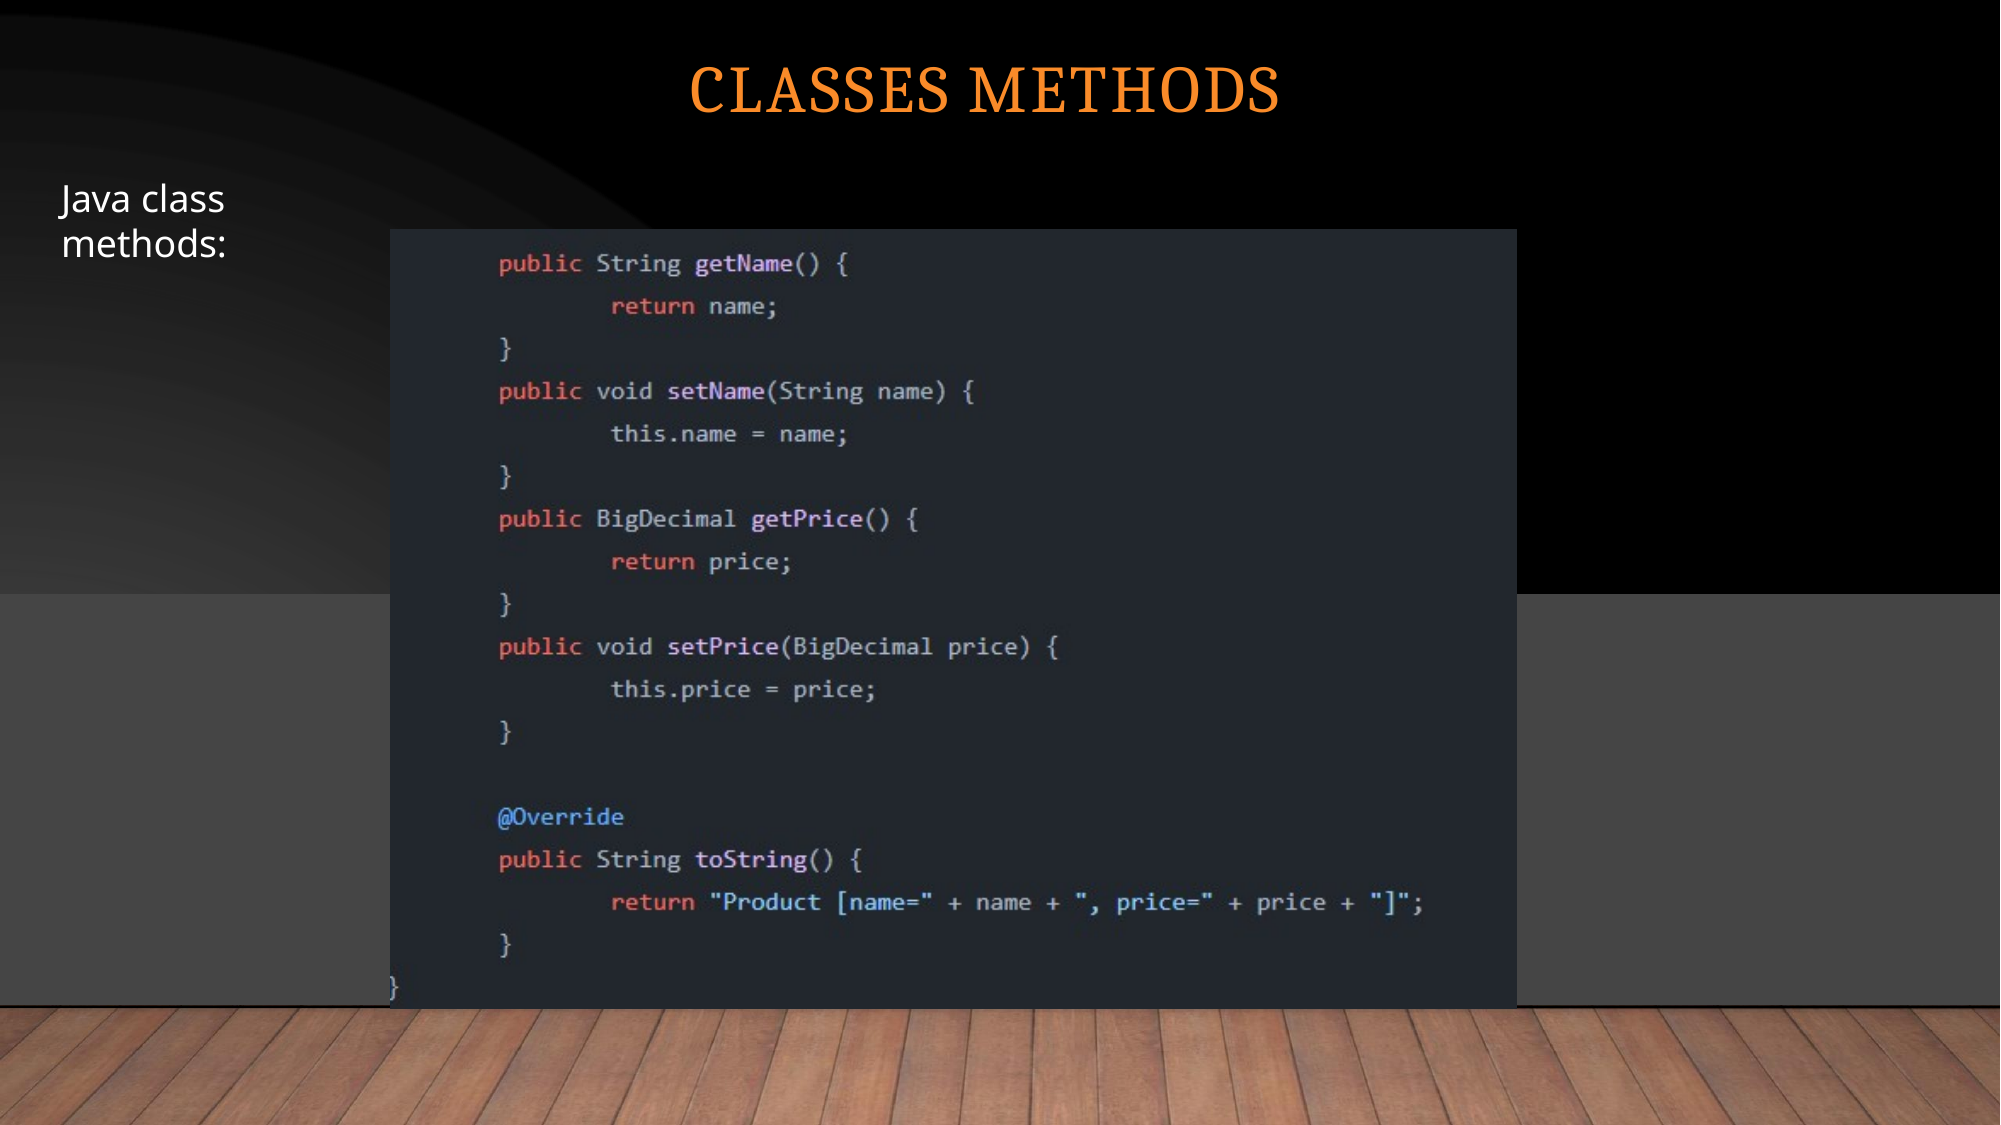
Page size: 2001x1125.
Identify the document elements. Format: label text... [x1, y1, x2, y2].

text_box Java class methods: [58, 172, 383, 265]
text_box CLASSES METHODS [687, 43, 1312, 126]
picture [0, 0, 2000, 1125]
